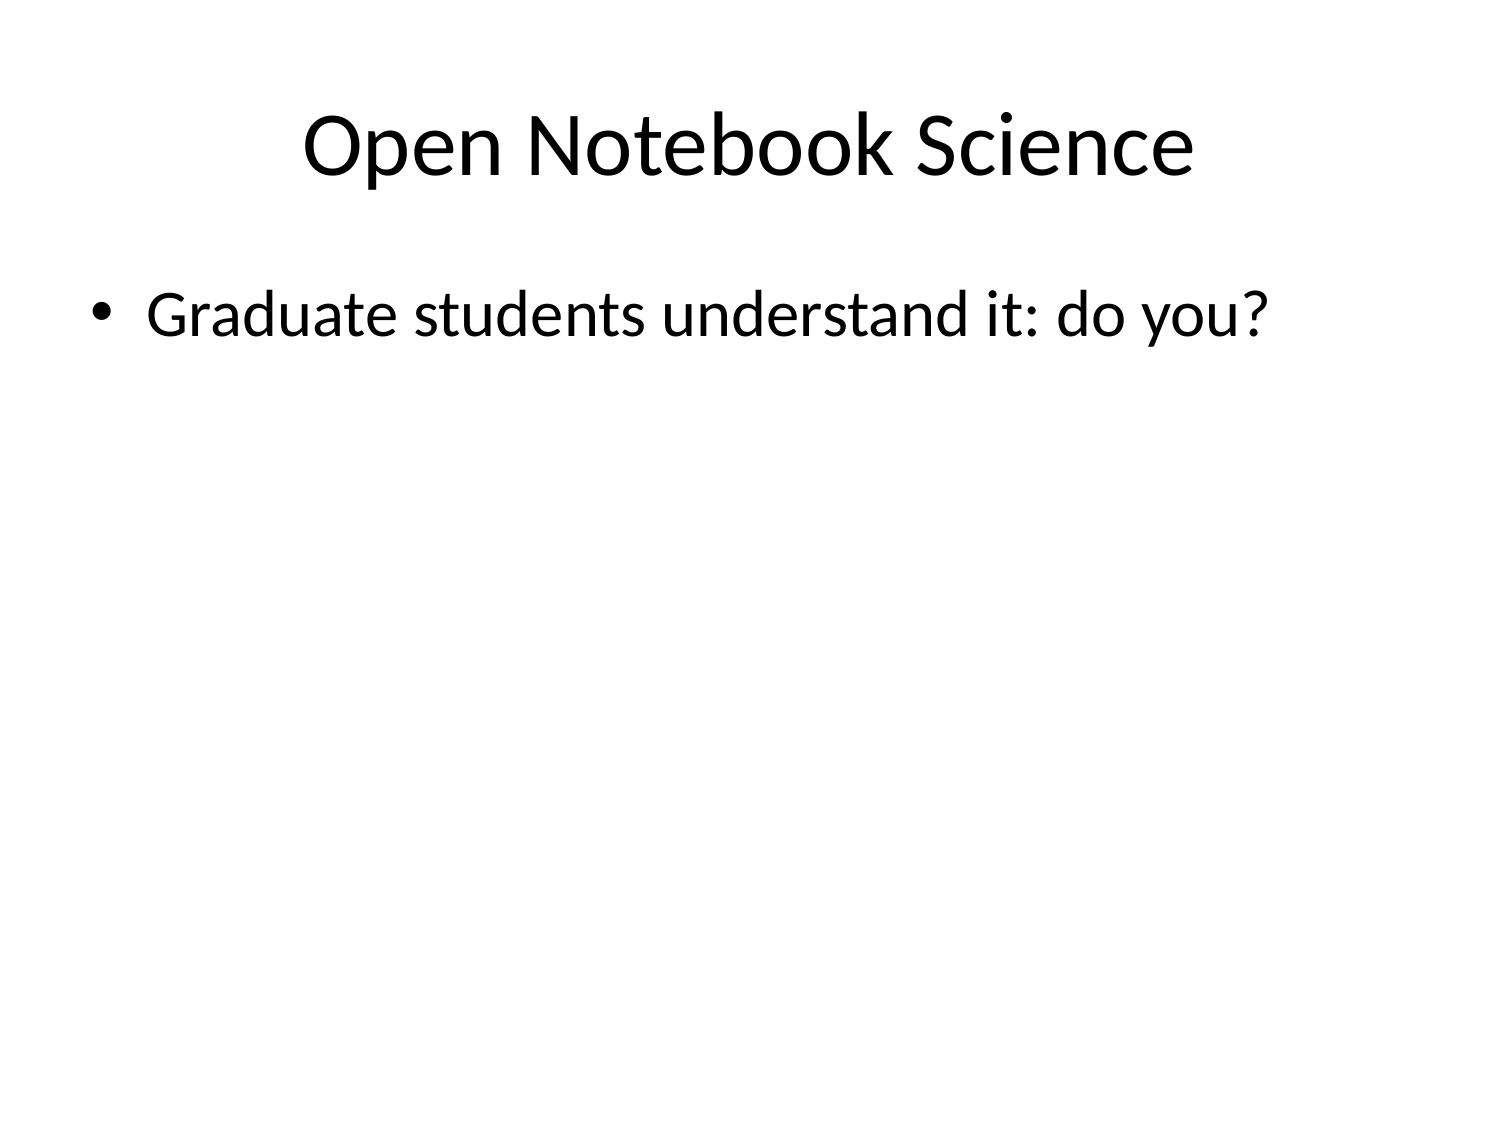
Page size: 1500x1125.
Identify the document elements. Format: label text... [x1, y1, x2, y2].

list Graduate students understand it: do you? [75, 262, 1425, 1005]
title Open Notebook Science [75, 45, 1425, 233]
